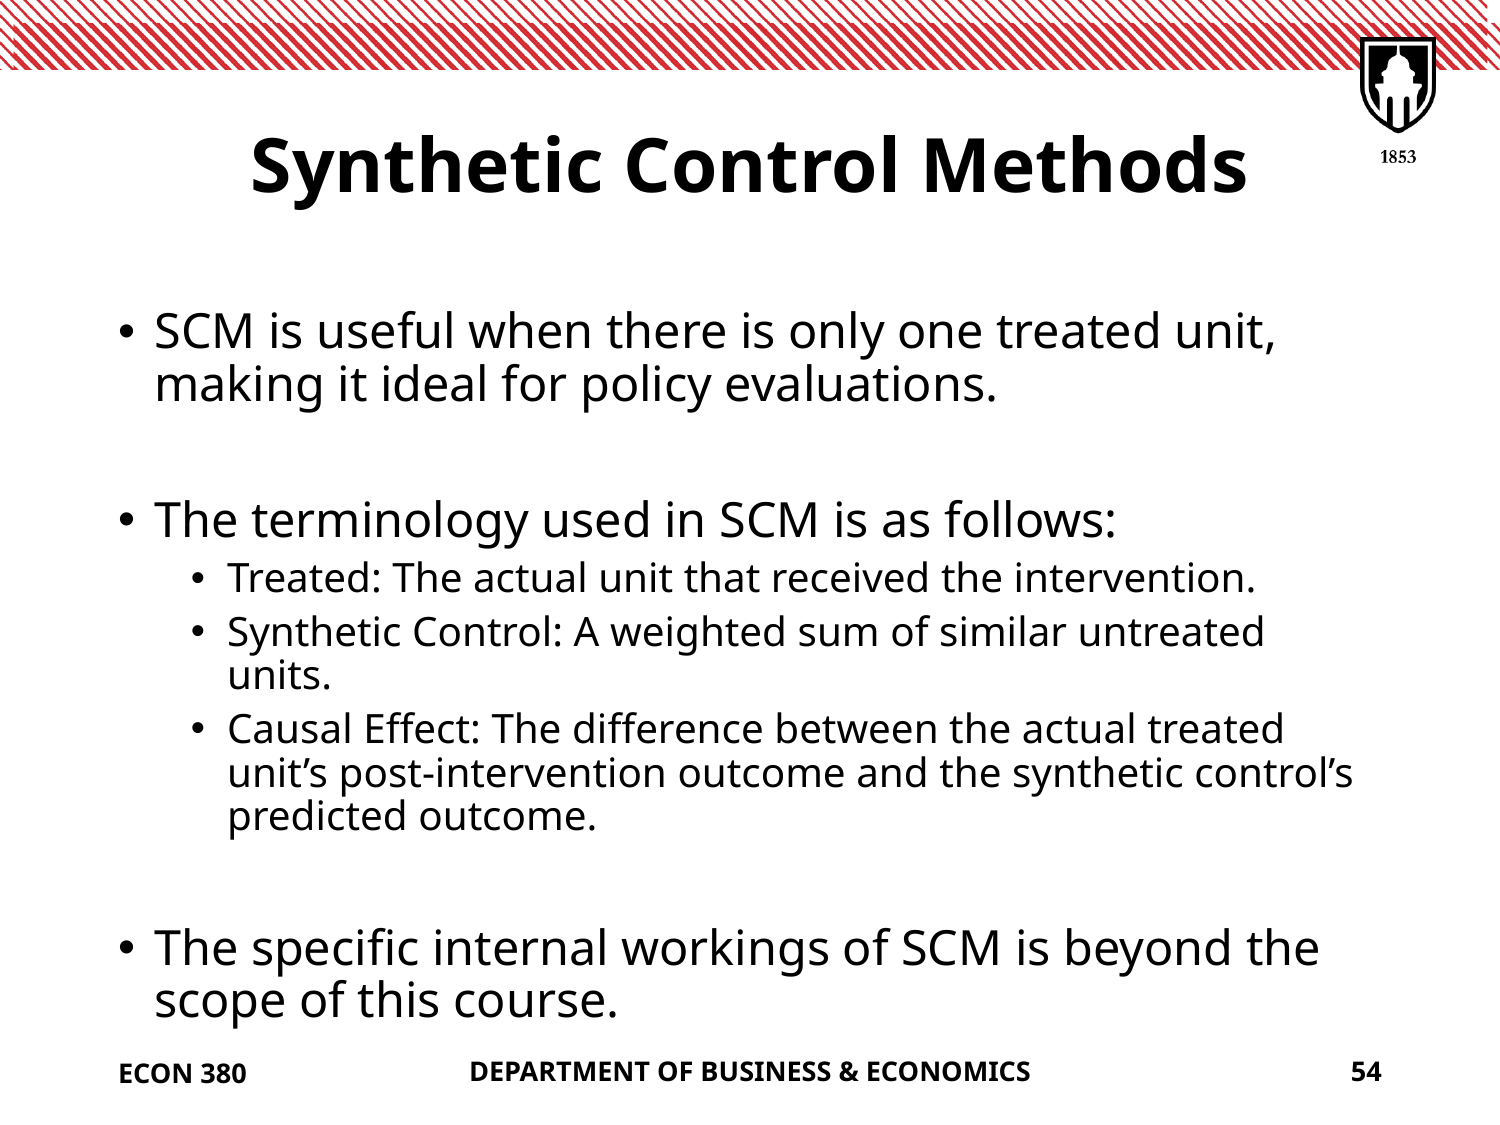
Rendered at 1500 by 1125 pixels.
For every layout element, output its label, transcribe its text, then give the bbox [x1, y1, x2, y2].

slide_number 54 [1059, 1042, 1397, 1103]
slide_number ECON 380 [103, 1042, 277, 1103]
footer DEPARTMENT OF BUSINESS & ECONOMICS [277, 1042, 1059, 1103]
list SCM is useful when there is only one treated unit, making it ideal for policy evaluations. The terminology used in SCM is as follows: Treated: The actual unit that received the intervention. Synthetic Control: A weighted sum of similar untreated units. Causal Effect: The difference between the actual treated unit’s post-intervention outcome and the synthetic control’s predicted outcome. The specific internal workings of SCM is beyond the scope of this course. [103, 299, 1397, 1042]
title Synthetic Control Methods [103, 59, 1397, 278]
picture [0, 0, 1500, 163]
